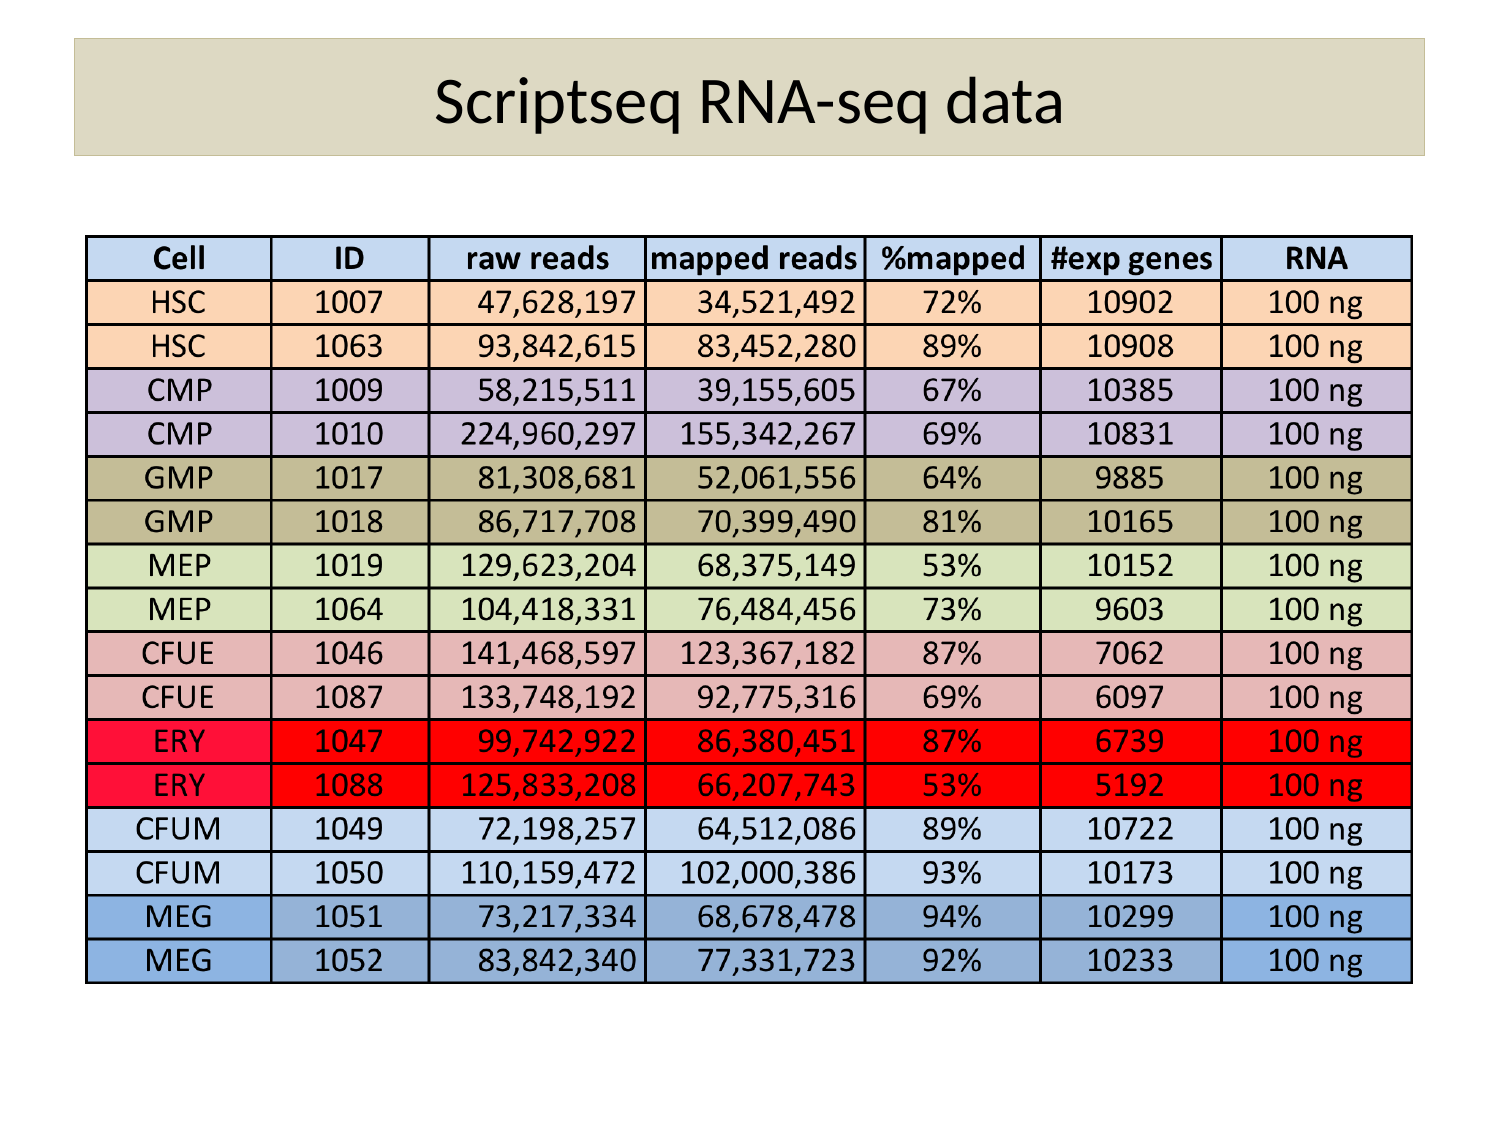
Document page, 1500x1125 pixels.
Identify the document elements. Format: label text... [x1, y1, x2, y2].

text_box Scriptseq RNA-seq data [74, 38, 1425, 156]
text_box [85, 234, 1413, 984]
